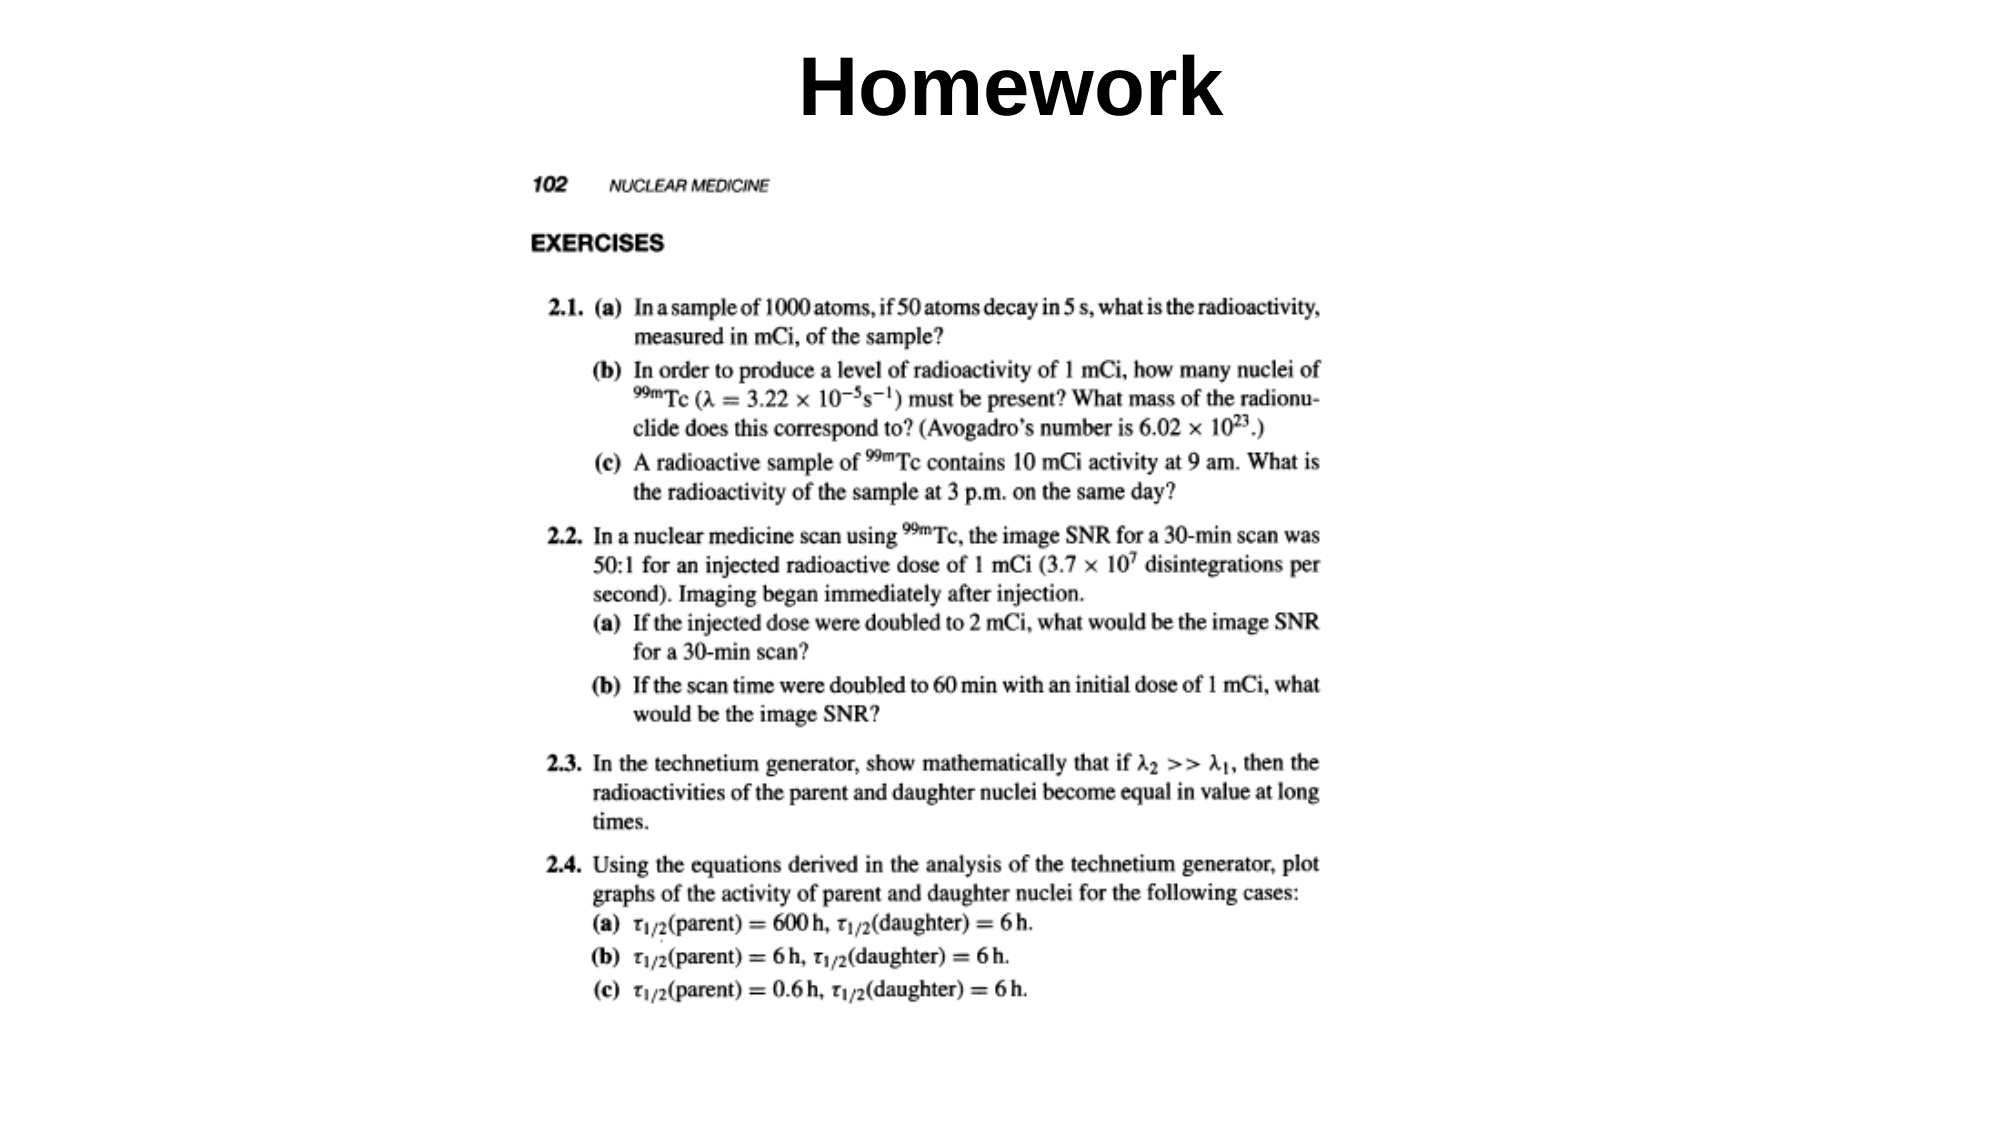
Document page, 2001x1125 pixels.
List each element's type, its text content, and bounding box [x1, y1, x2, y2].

picture [514, 162, 1356, 1013]
text_box Homework [275, 24, 1725, 163]
